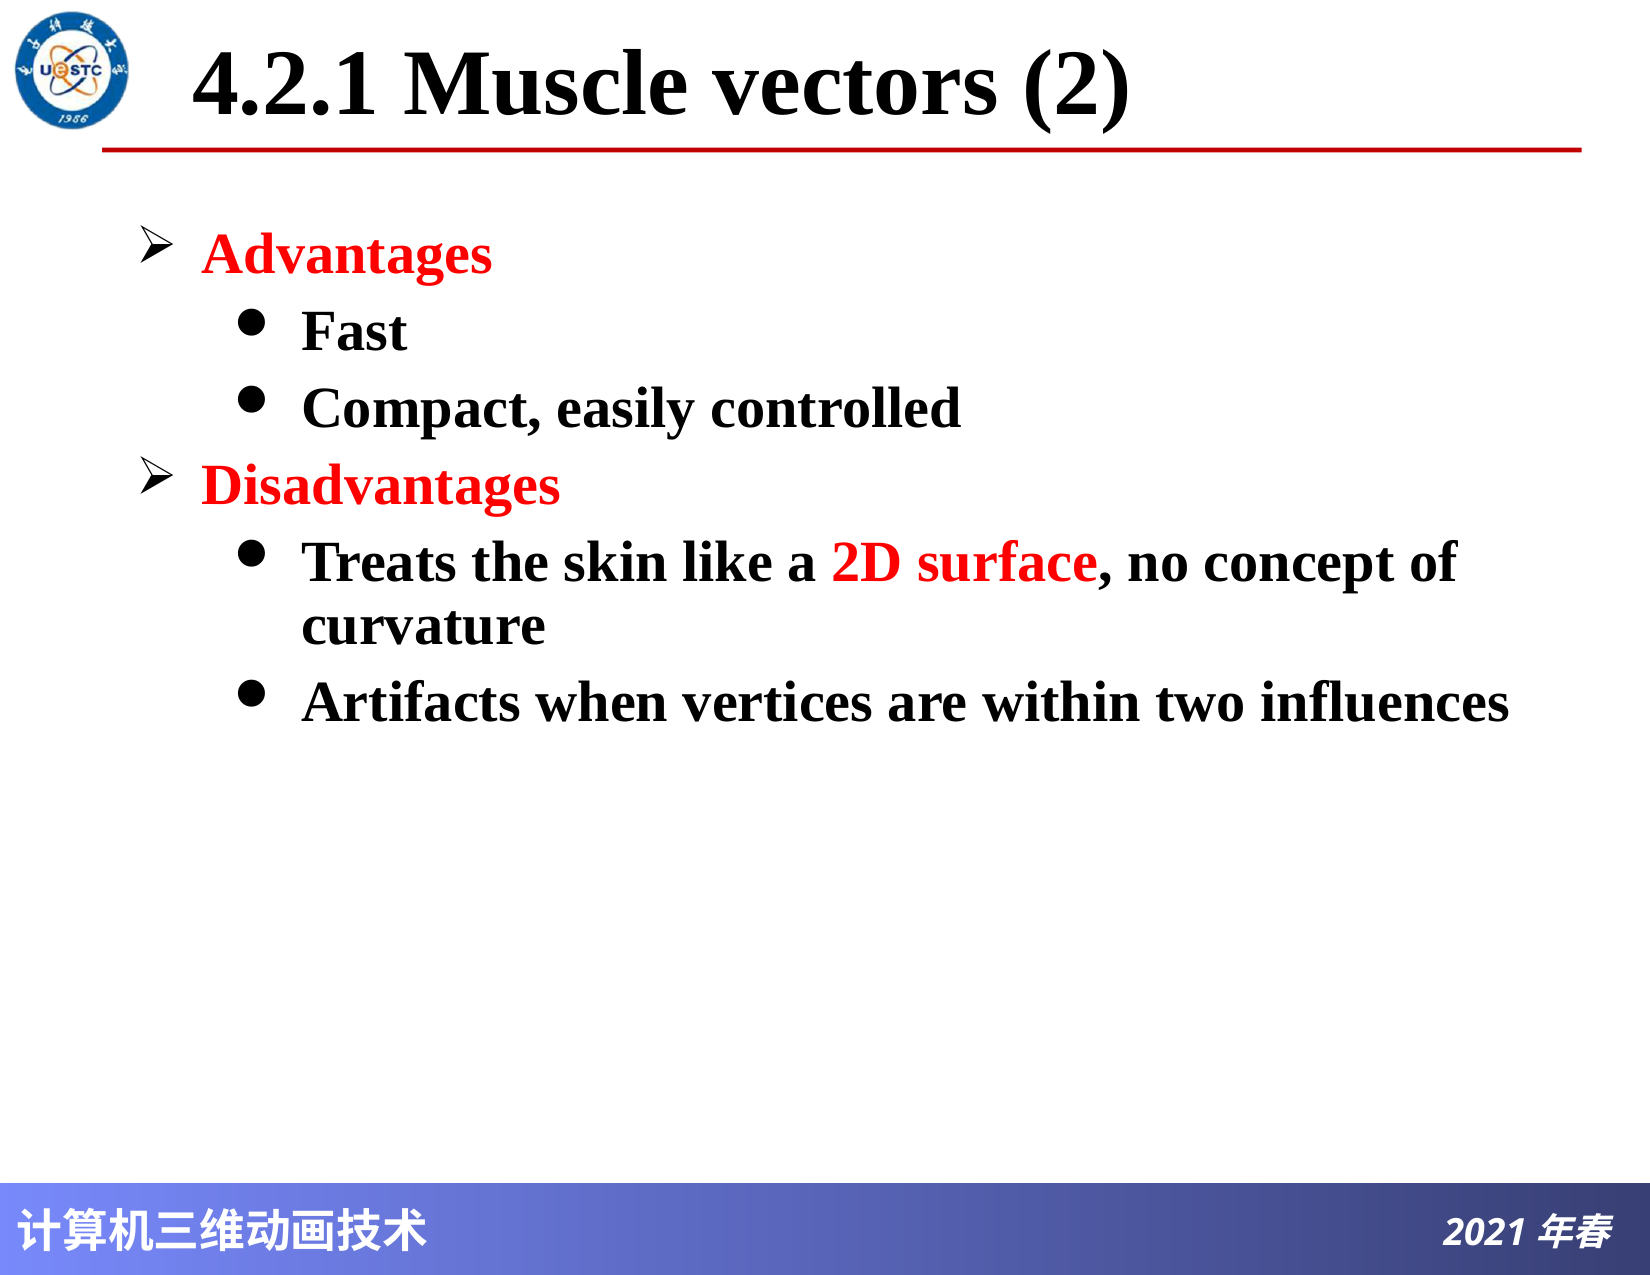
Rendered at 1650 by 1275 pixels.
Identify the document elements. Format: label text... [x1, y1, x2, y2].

picture [0, 0, 136, 140]
list Advantages Fast Compact, easily controlled Disadvantages Treats the skin like a 2D surface, no concept of curvature Artifacts when vertices are within two influences [121, 215, 1575, 752]
title 4.2.1 Muscle vectors (2) [175, 11, 1582, 142]
